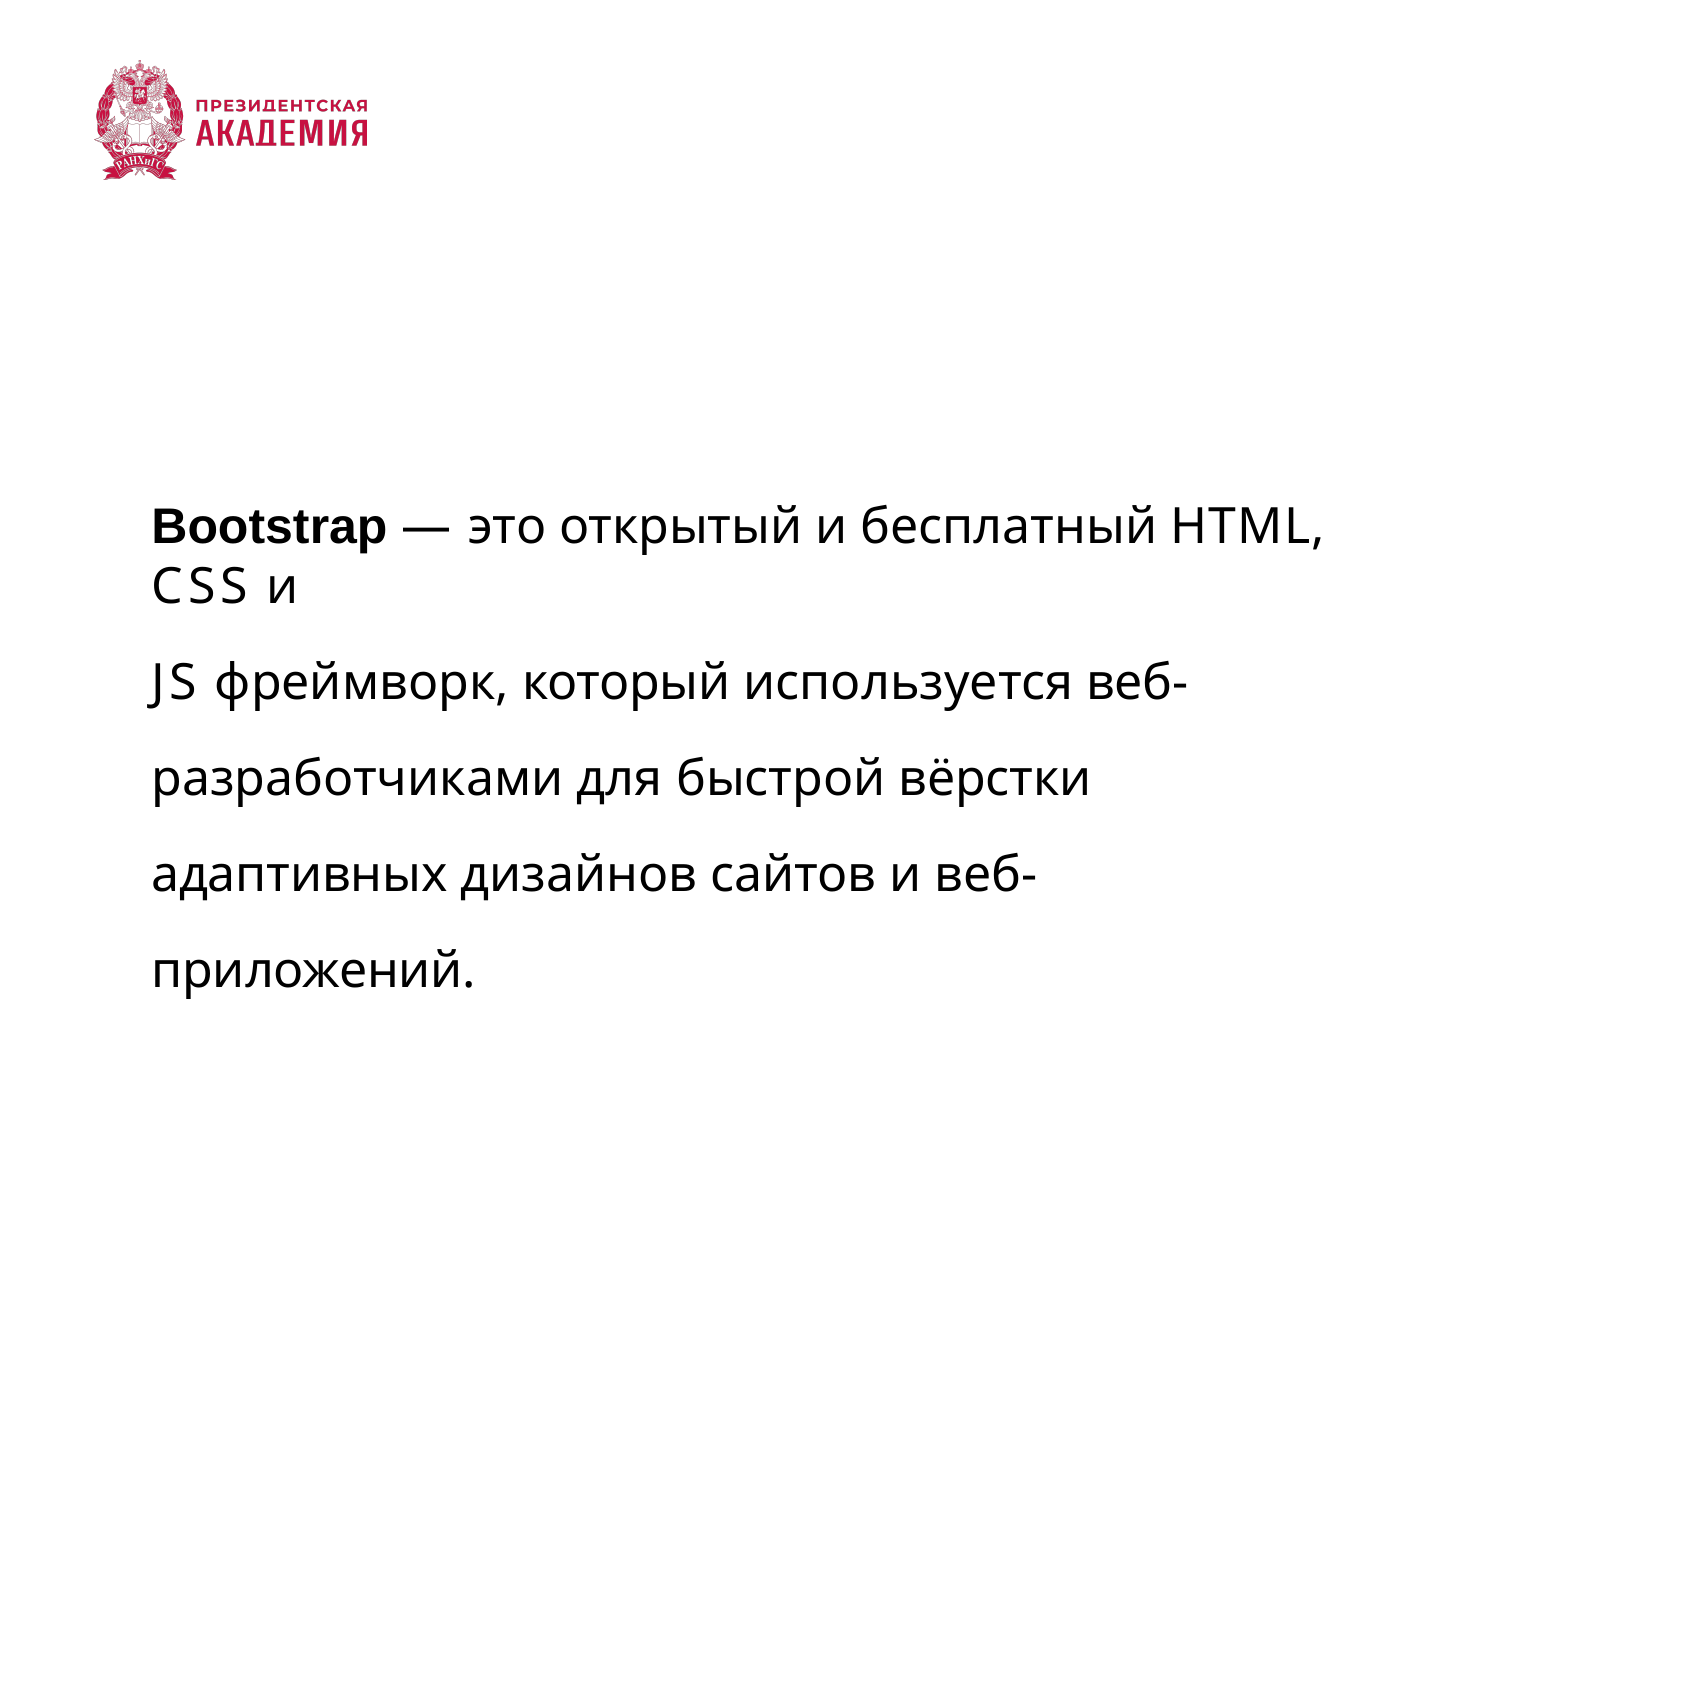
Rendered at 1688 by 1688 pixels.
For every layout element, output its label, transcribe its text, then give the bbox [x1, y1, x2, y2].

picture [94, 60, 367, 180]
text_box Bootstrap — это открытый и бесплатный HTML, CSS и JS фреймворк, который используется веб- разработчиками для быстрой вёрстки адаптивных дизайнов сайтов и веб-приложений. [149, 491, 1434, 998]
